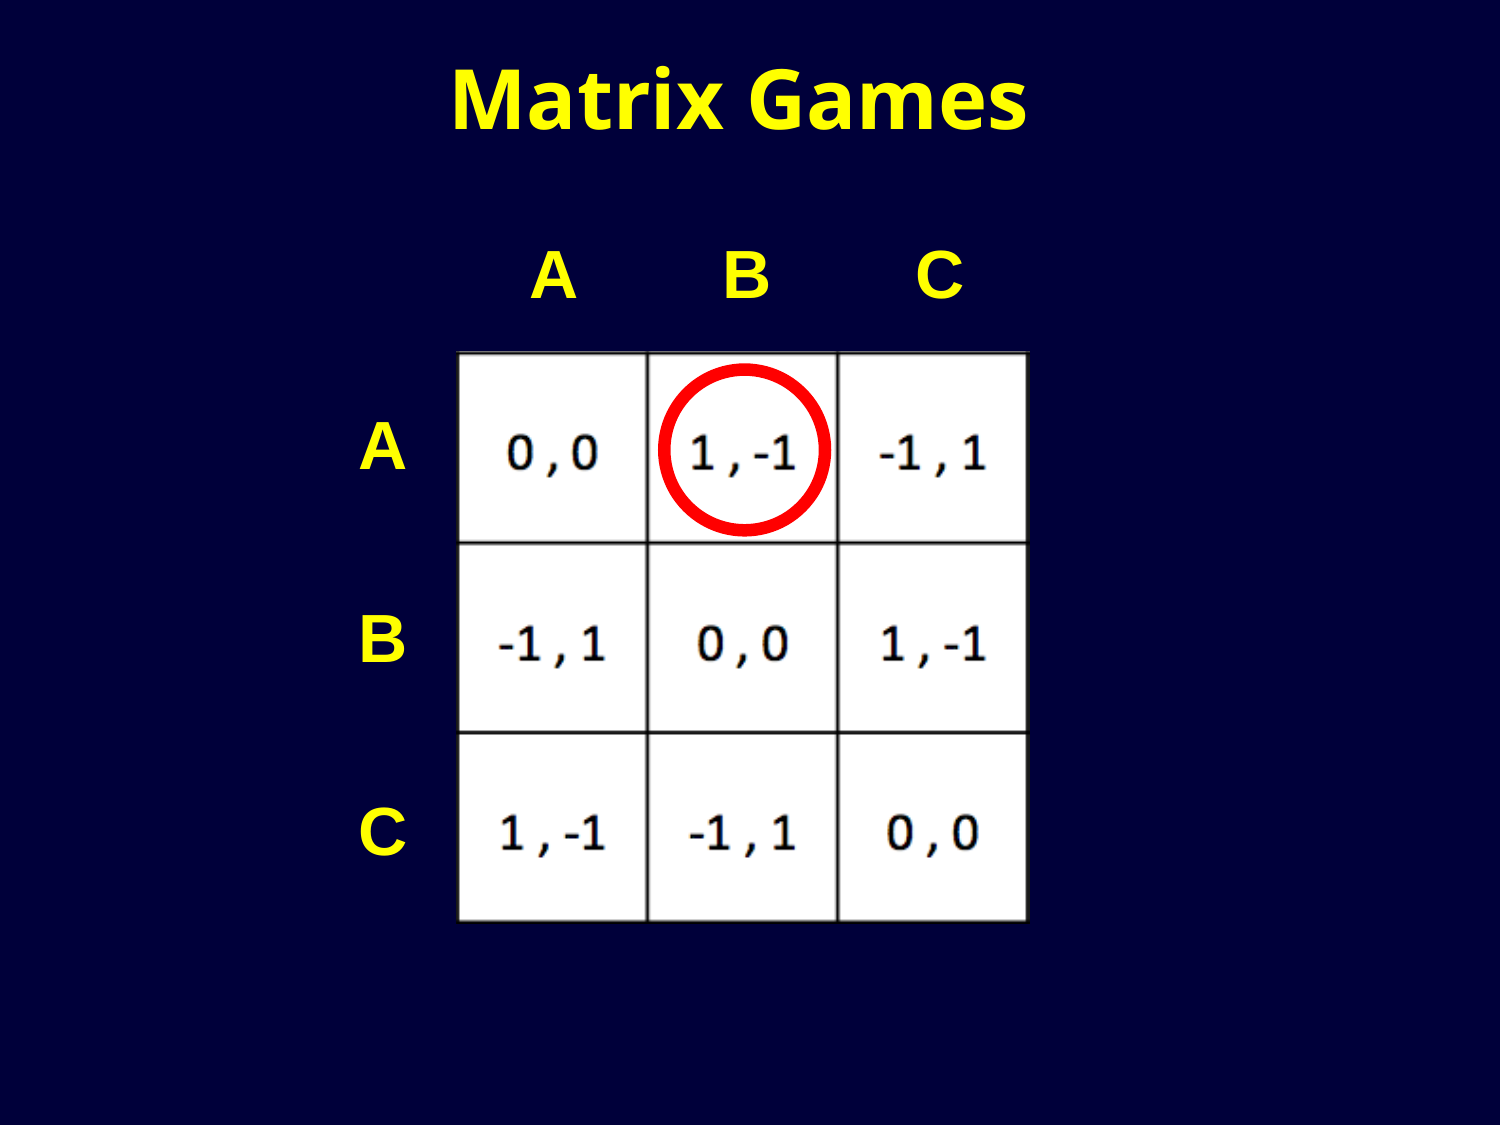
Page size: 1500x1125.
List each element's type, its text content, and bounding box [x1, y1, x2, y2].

text_box A [343, 401, 423, 493]
picture [456, 351, 1030, 925]
text_box C [343, 787, 423, 879]
text_box Matrix Games [160, 48, 1318, 167]
text_box C [900, 230, 980, 321]
text_box A [514, 230, 594, 321]
text_box B [707, 230, 787, 321]
text_box B [343, 594, 423, 686]
